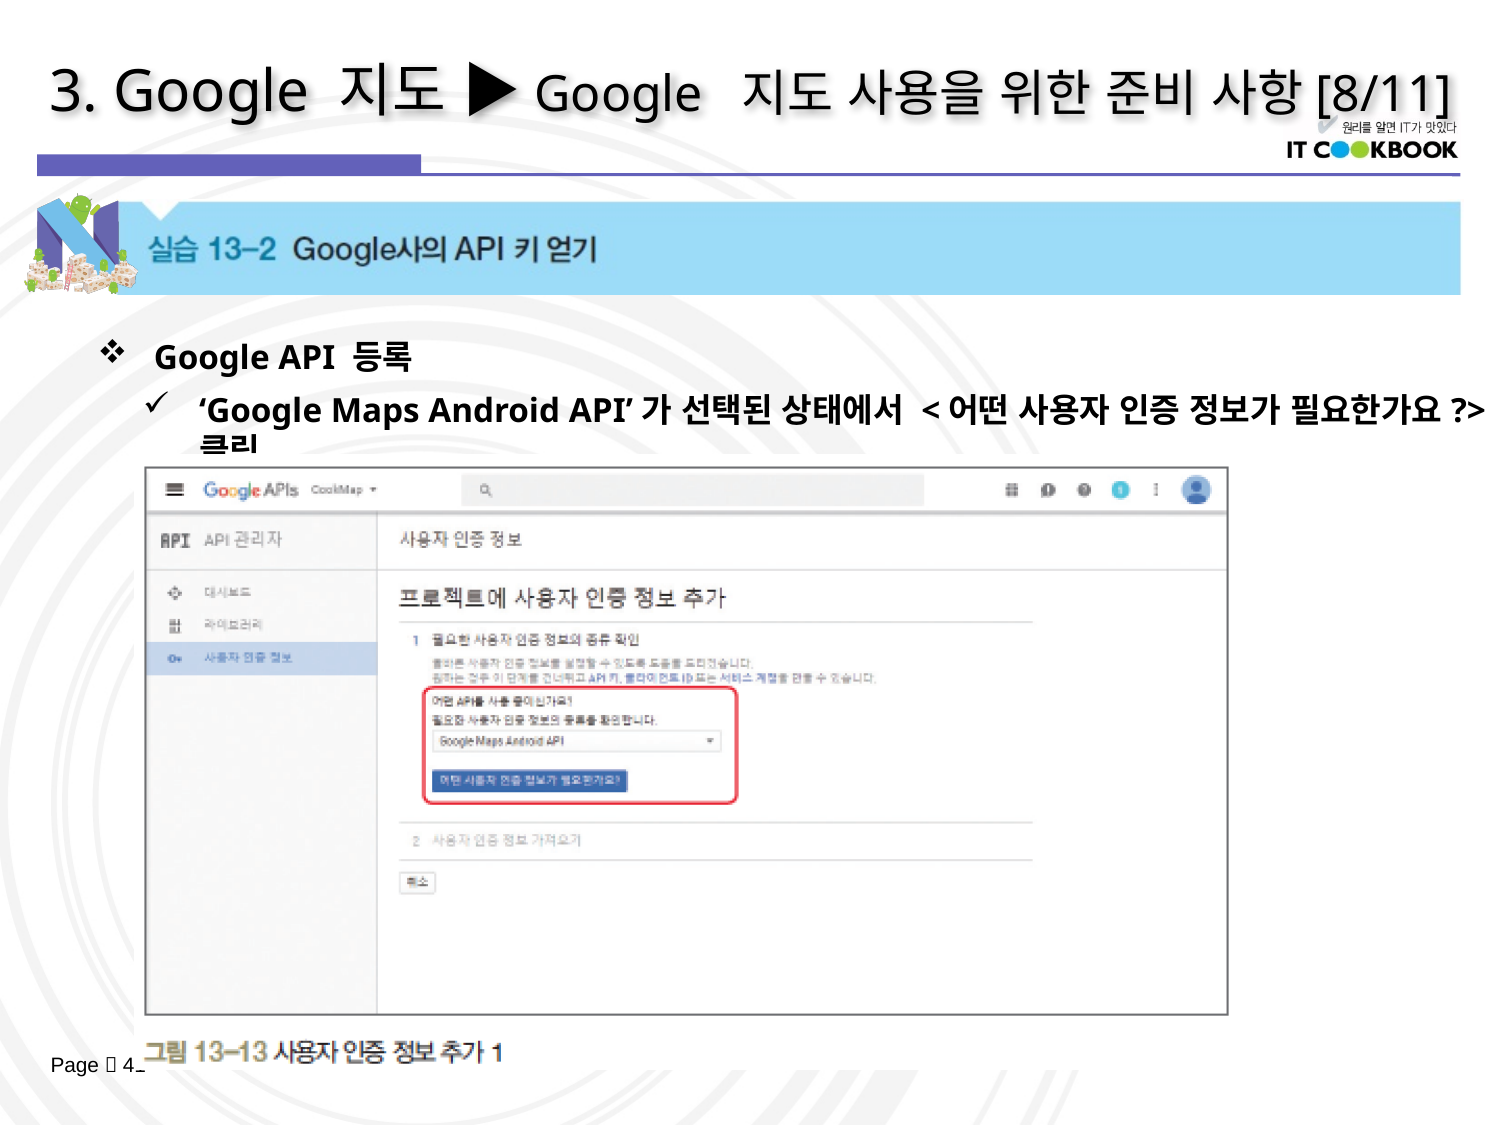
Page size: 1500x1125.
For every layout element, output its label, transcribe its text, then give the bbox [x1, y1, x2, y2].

picture [0, 35, 1500, 1125]
title 3. Google 지도 ▶Google 지도 사용을 위한 준비 사항[8/11] [48, 53, 1500, 161]
list Google API 등록 ‘Google Maps Android API’가 선택된 상태에서 <어떤 사용자 인증 정보가 필요한가요?> 클릭 [54, 335, 1500, 1051]
